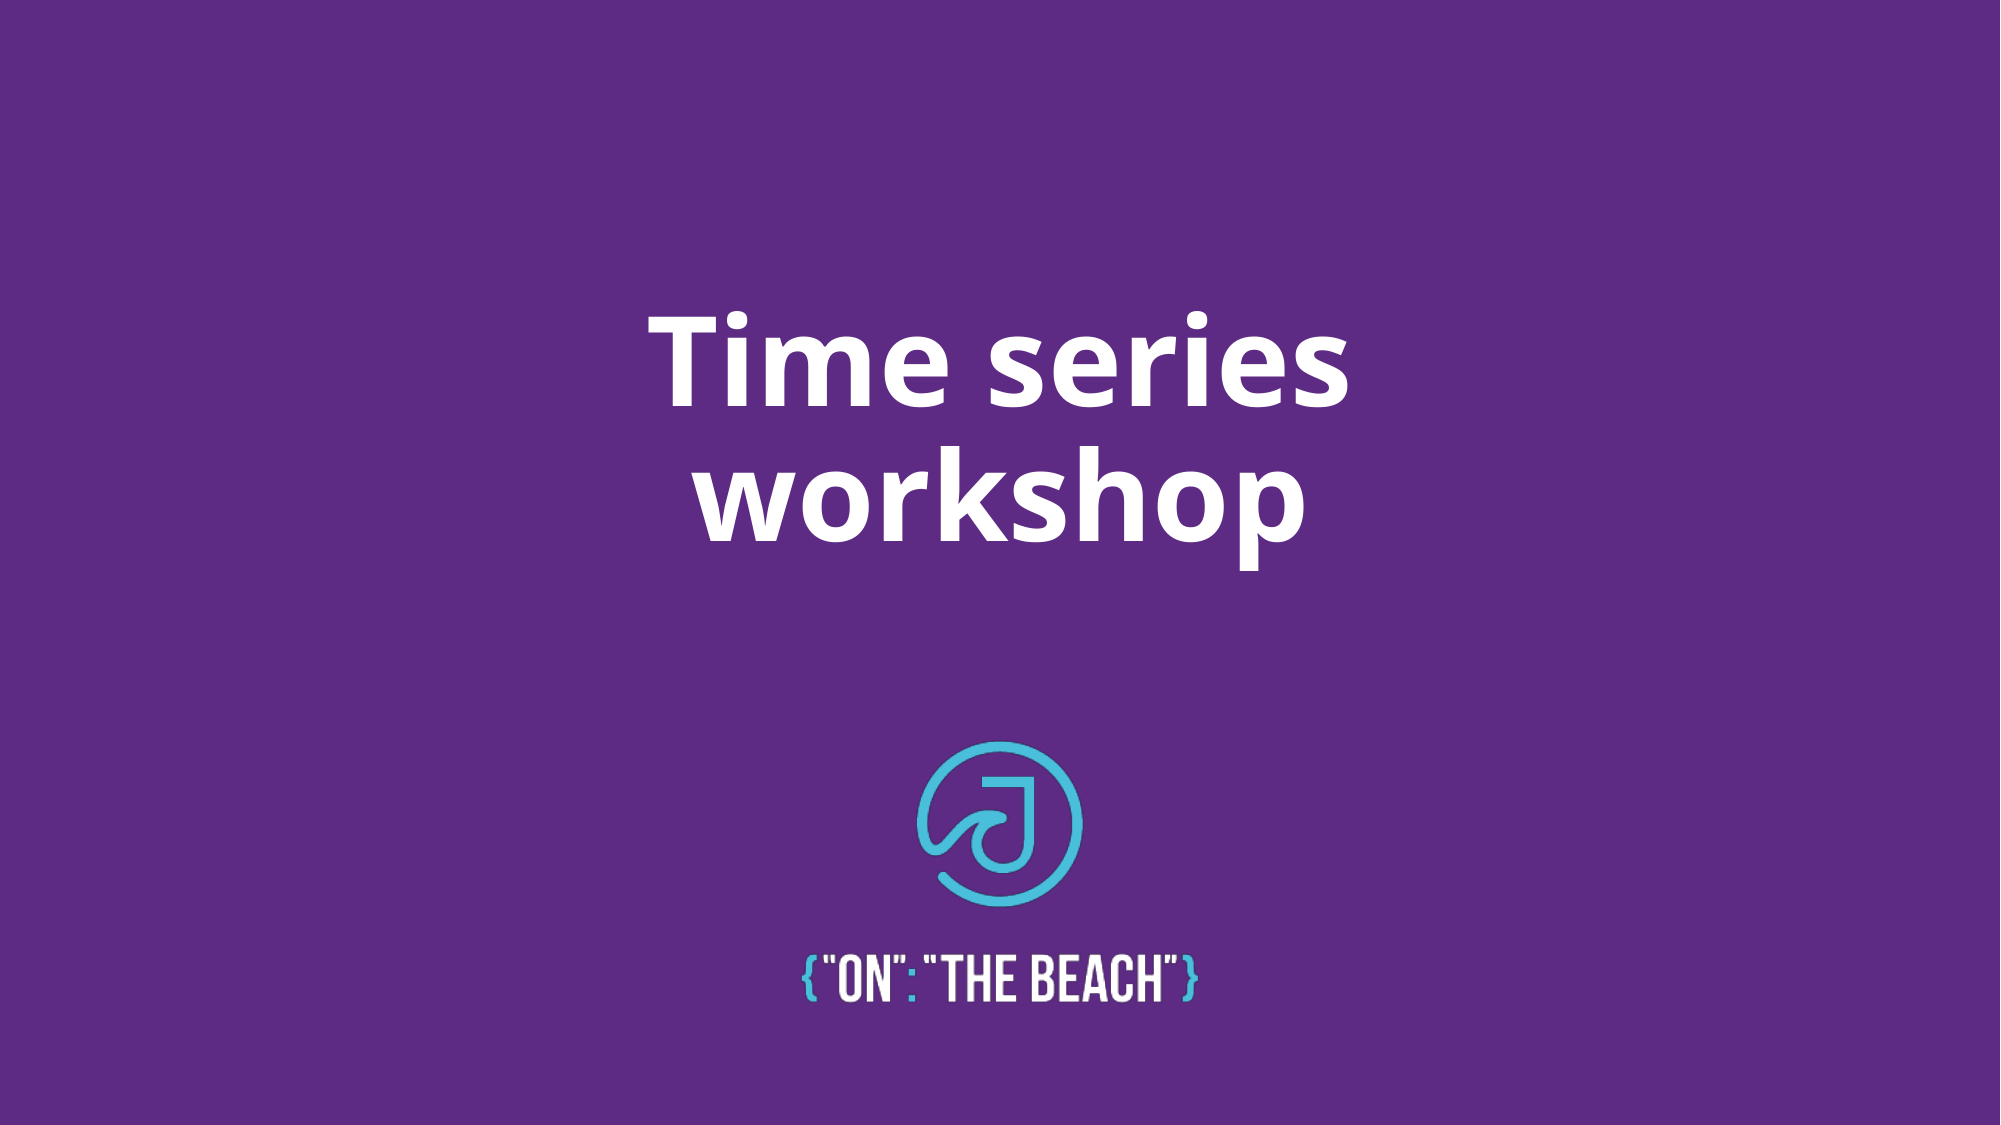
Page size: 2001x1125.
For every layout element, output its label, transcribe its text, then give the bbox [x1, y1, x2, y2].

picture [792, 735, 1208, 1009]
title Time series workshop [249, 184, 1750, 576]
